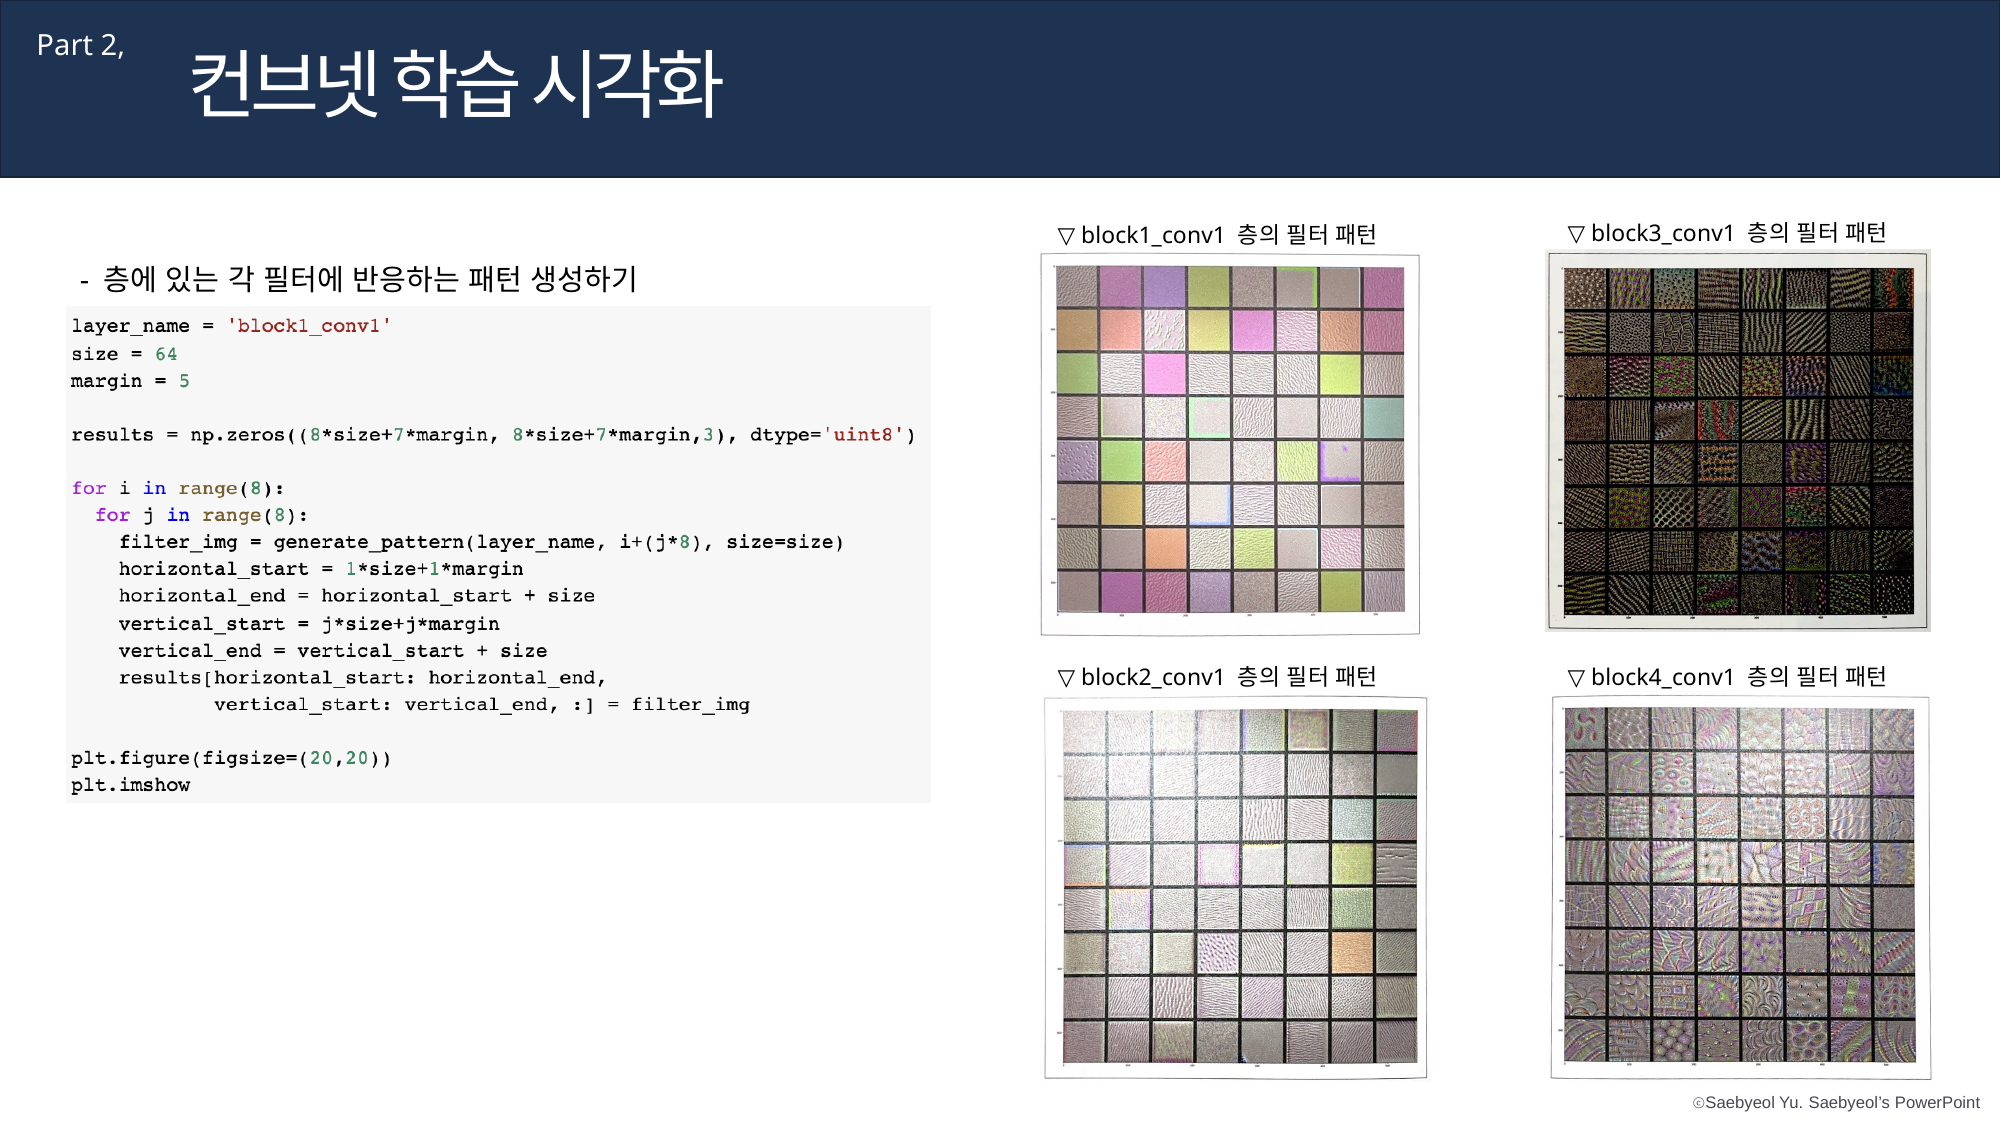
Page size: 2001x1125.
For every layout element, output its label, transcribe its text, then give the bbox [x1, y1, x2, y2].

picture [1040, 693, 1431, 1082]
text_box Part 2, [21, 19, 148, 69]
picture [1037, 249, 1424, 639]
text_box ▽ block2_conv1 층의 필터 패턴 [1042, 655, 1394, 693]
picture [1548, 693, 1934, 1082]
text_box - 층에 있는 각 필터에 반응하는 패턴 생성하기 [65, 254, 655, 305]
text_box ▽ block3_conv1 층의 필터 패턴 [1552, 211, 1904, 249]
text_box ▽ block4_conv1 층의 필터 패턴 [1552, 655, 1904, 693]
picture [65, 306, 931, 803]
picture [1545, 249, 1931, 632]
text_box ▽ block1_conv1 층의 필터 패턴 [1042, 213, 1394, 249]
text_box [0, 0, 2000, 178]
text_box 컨브넷 학습 시각화 [172, 30, 741, 136]
